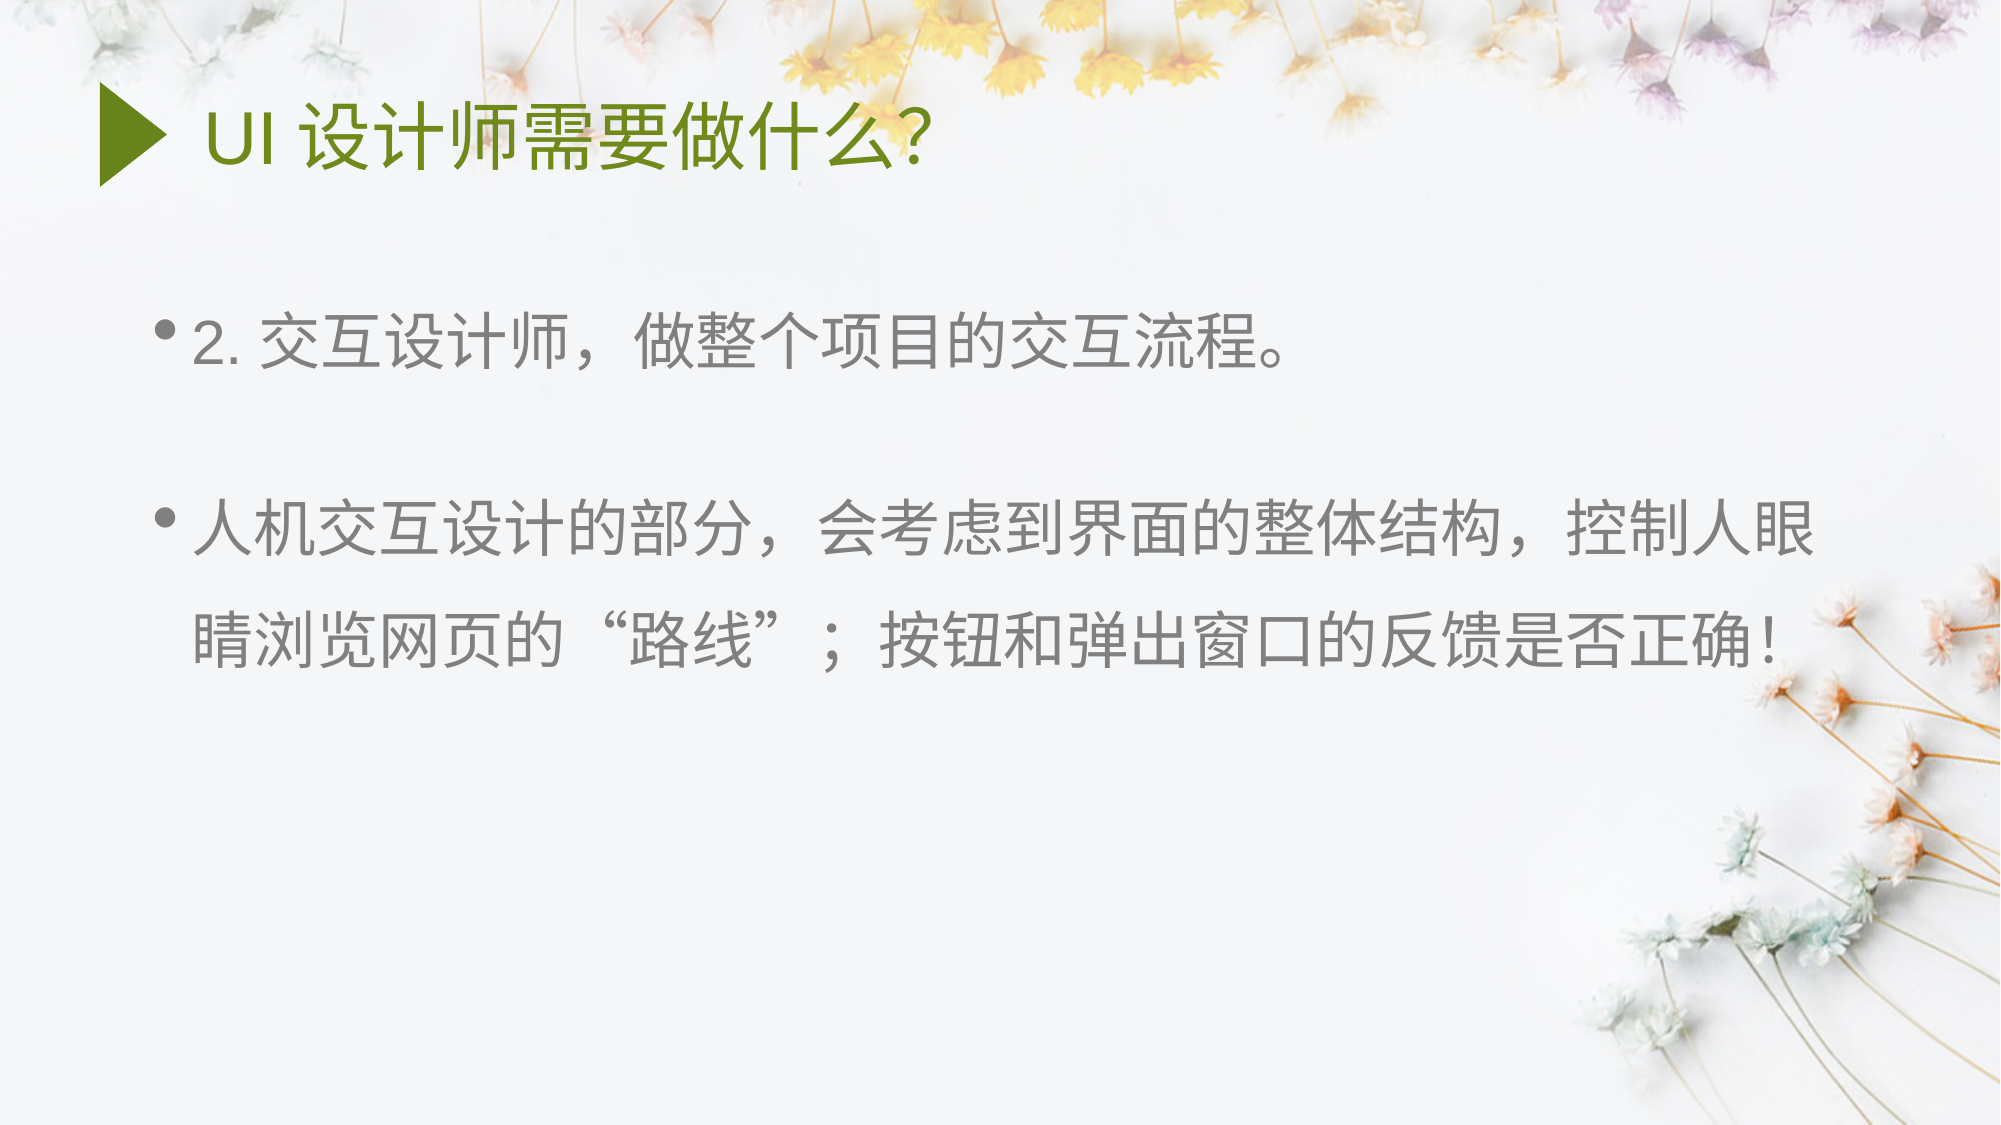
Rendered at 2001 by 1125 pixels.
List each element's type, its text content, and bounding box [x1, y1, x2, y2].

title UI设计师需要做什么？ [188, 58, 1444, 211]
list 2.交互设计师，做整个项目的交互流程。 人机交互设计的部分，会考虑到界面的整体结构，控制人眼睛浏览网页的“路线”；按钮和弹出窗口的反馈是否正确！ [137, 294, 1863, 952]
picture [0, 0, 2001, 1125]
